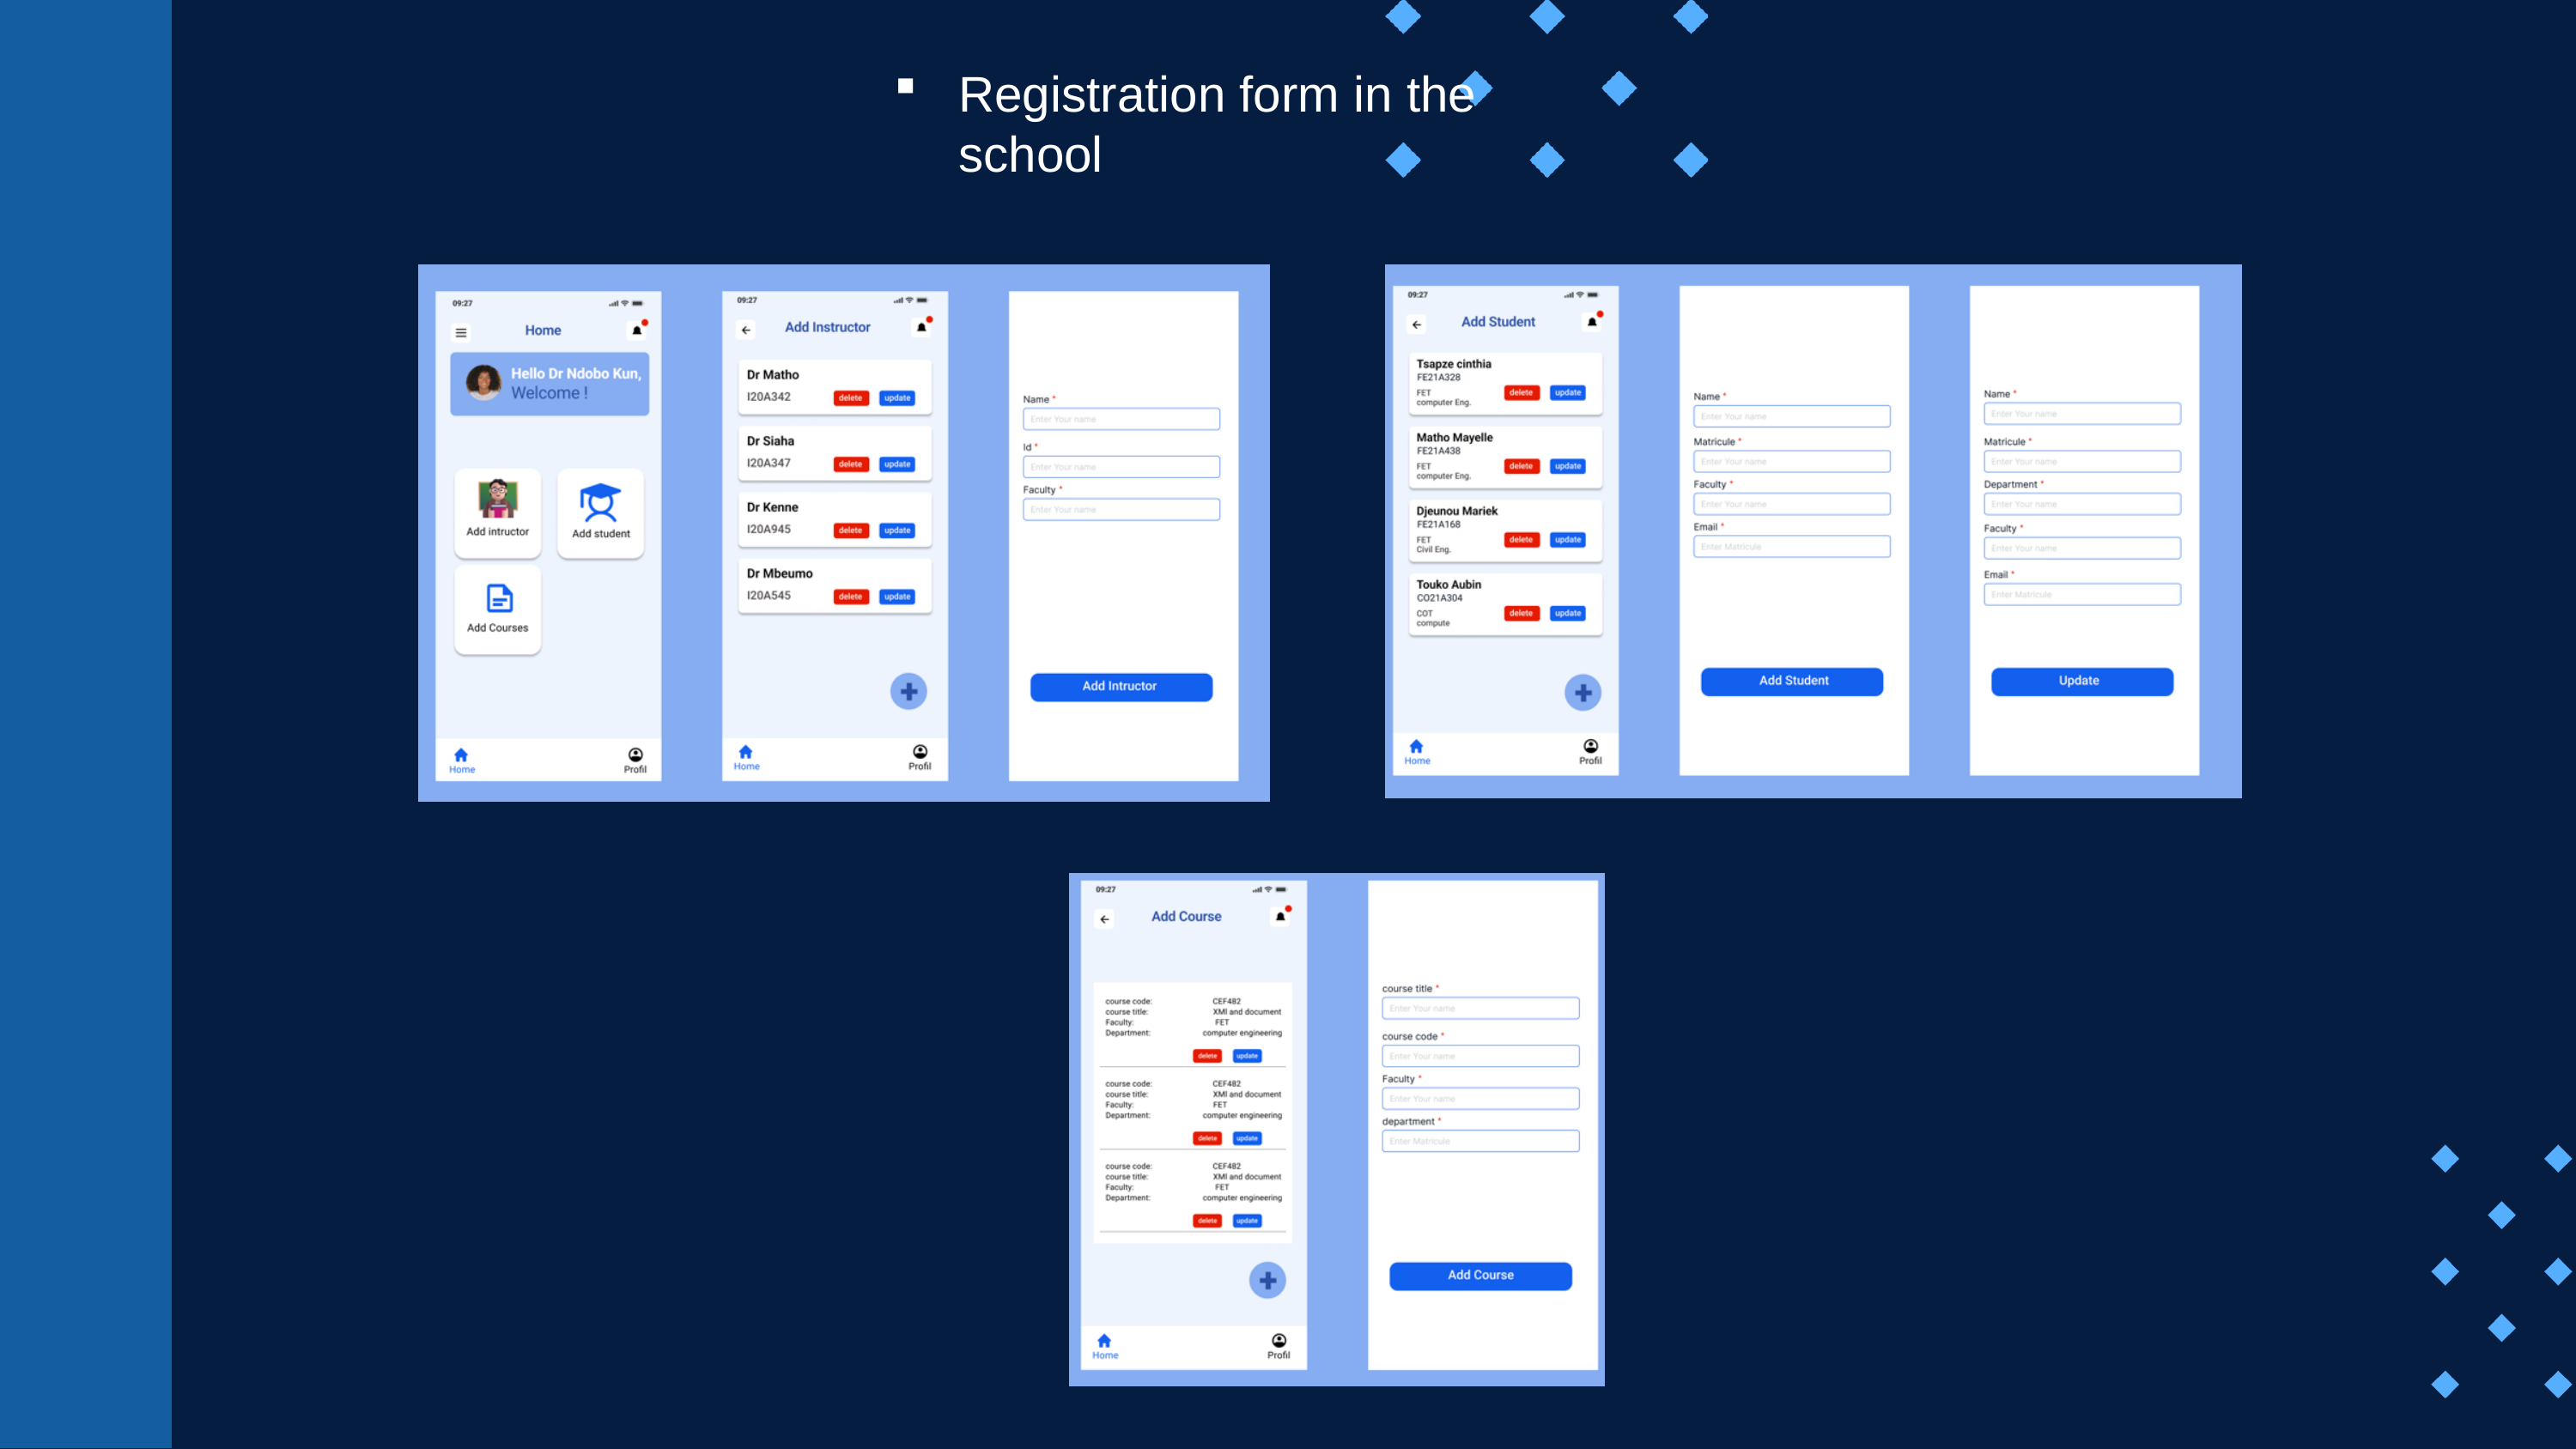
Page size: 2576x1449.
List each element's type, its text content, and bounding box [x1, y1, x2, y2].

picture [1069, 872, 1605, 1386]
picture [1384, 264, 2242, 799]
text_box Registration form in the school [881, 56, 1501, 189]
text_box [2431, 1144, 2576, 1398]
picture [418, 264, 1271, 802]
text_box [1385, 0, 1709, 178]
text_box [0, 0, 172, 1449]
